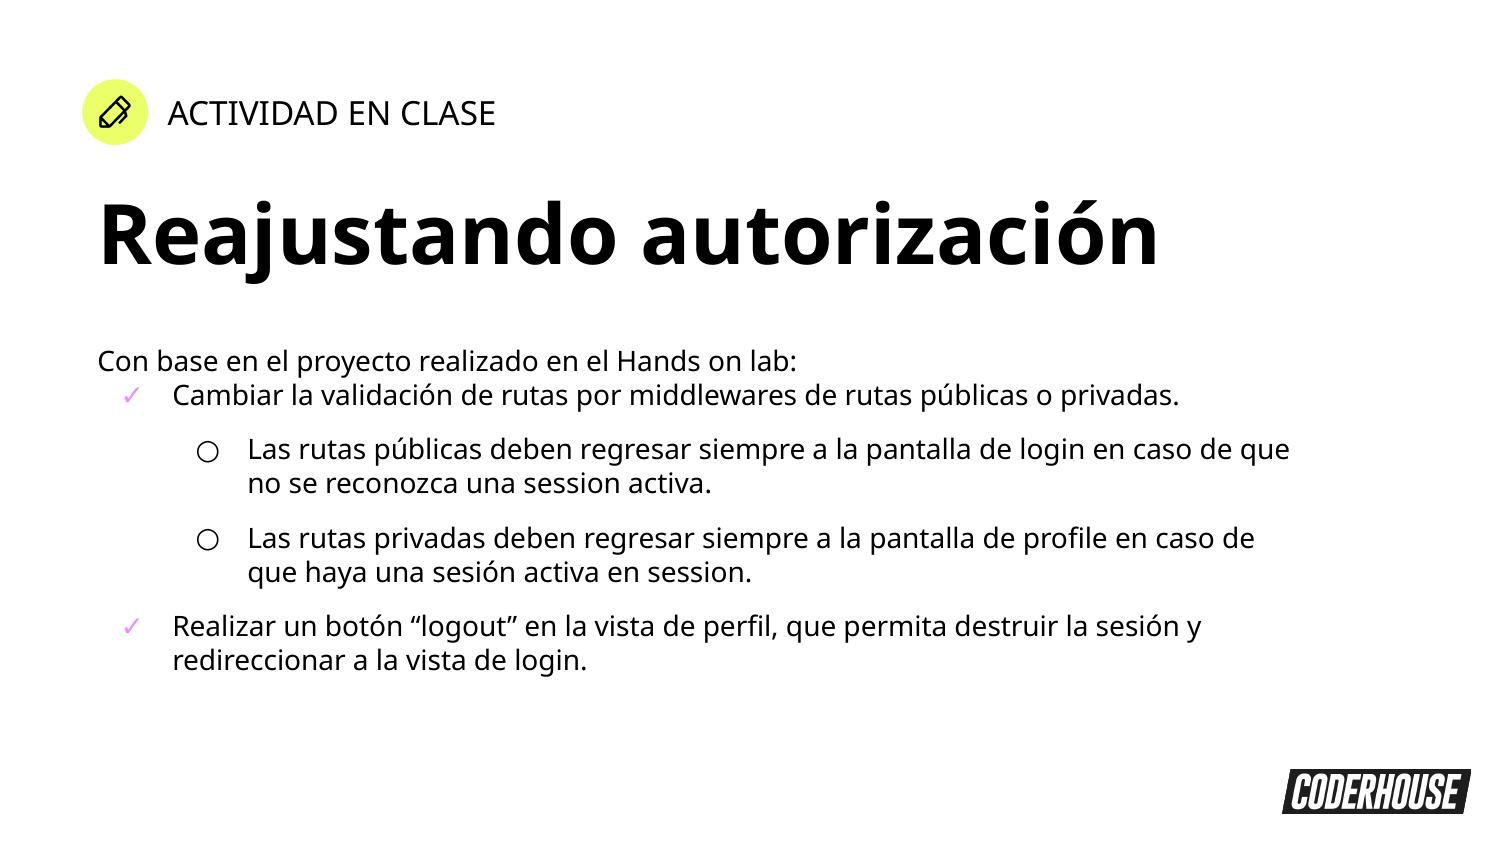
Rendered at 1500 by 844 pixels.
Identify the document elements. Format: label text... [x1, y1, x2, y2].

picture [1281, 769, 1471, 814]
text_box Reajustando autorización [82, 177, 1392, 298]
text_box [81, 78, 149, 146]
text_box ACTIVIDAD EN CLASE [152, 76, 557, 147]
text_box Con base en el proyecto realizado en el Hands on lab: Cambiar la validación de rutas por middlewares de rutas públicas o privadas. Las rutas públicas deben regresar siempre a la pantalla de login en caso de que no se reconozca una session activa. Las rutas privadas deben regresar siempre a la pantalla de profile en caso de que haya una sesión activa en session. Realizar un botón “logout” en la vista de perfil, que permita destruir la sesión y redireccionar a la vista de login. [82, 328, 1316, 691]
